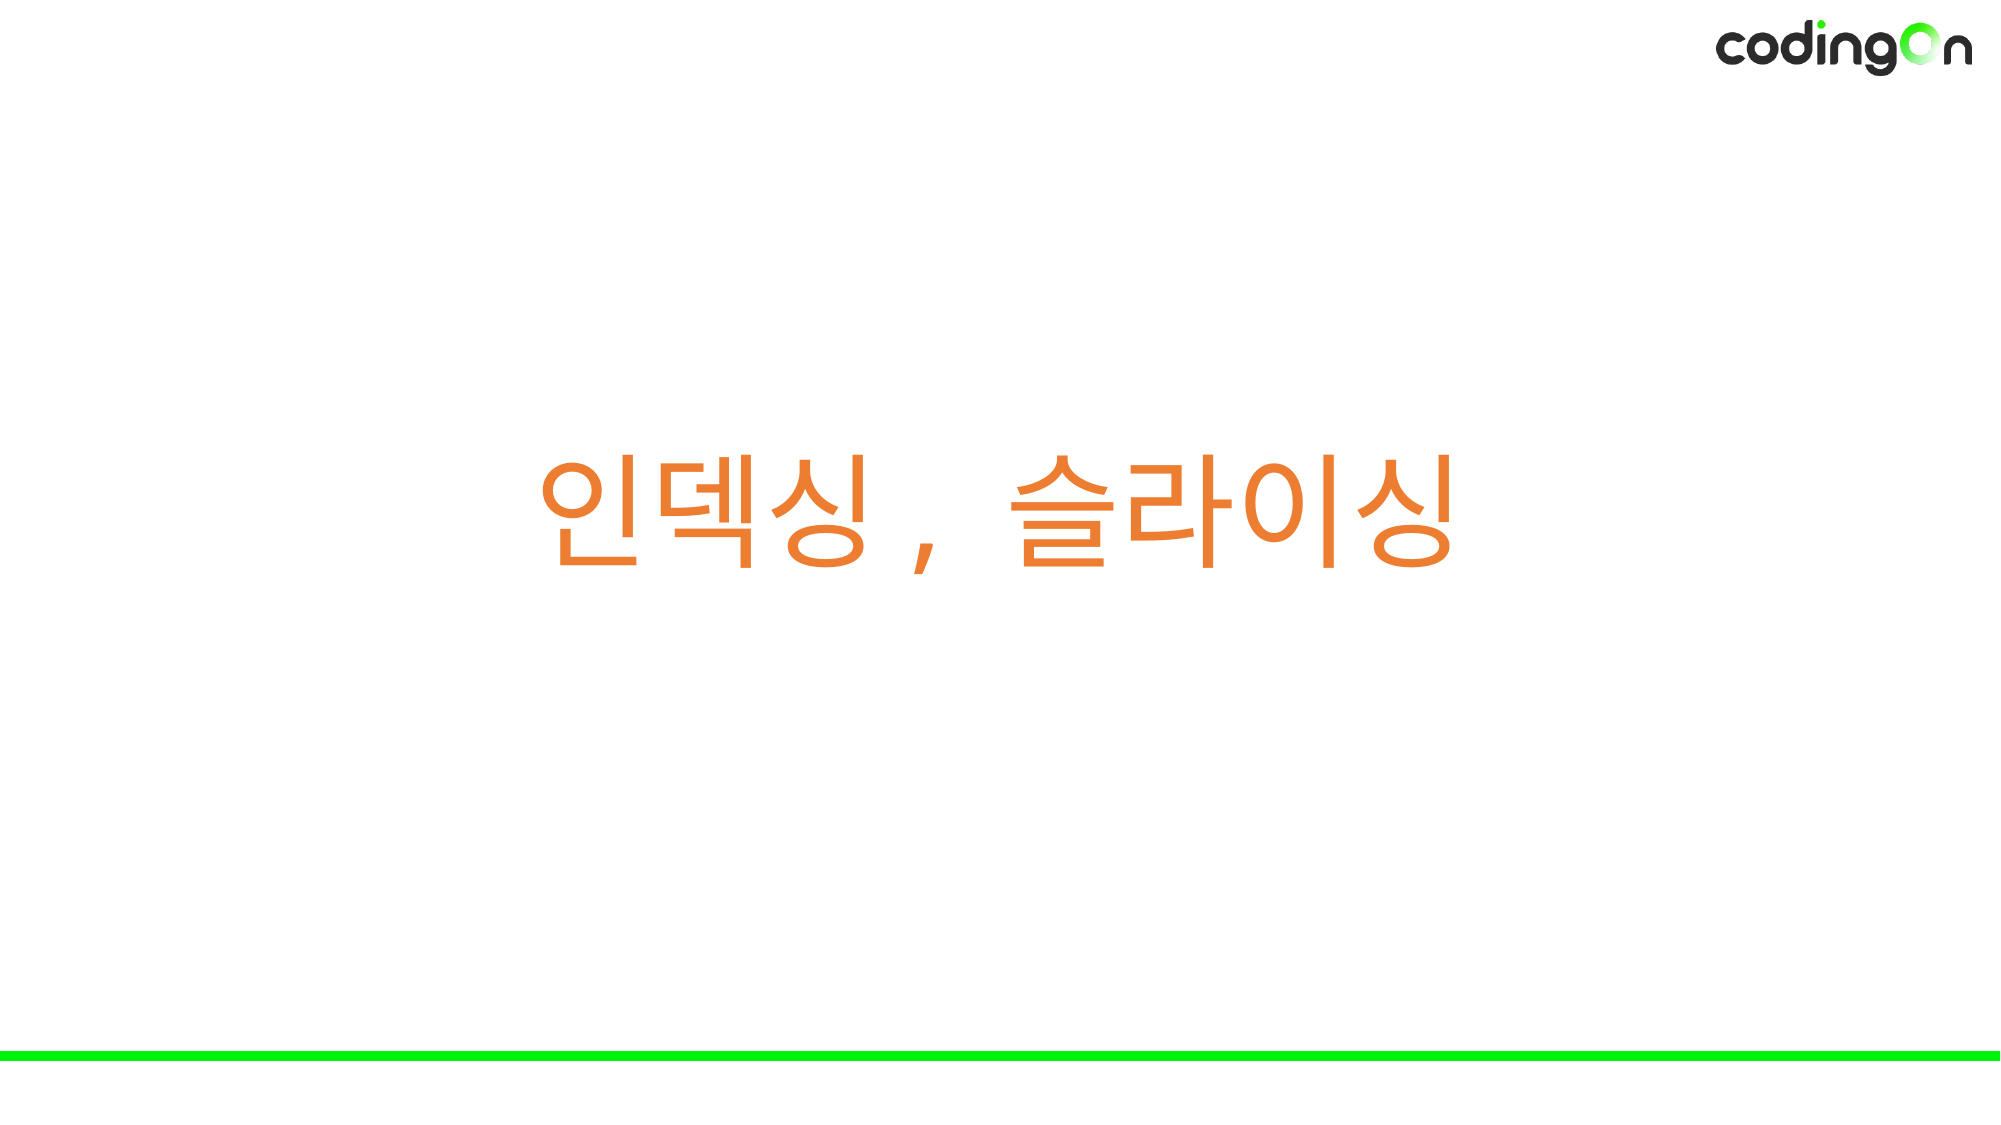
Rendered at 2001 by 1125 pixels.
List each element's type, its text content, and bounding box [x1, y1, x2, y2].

picture [1716, 20, 1972, 76]
text_box 인덱싱, 슬라이싱 [519, 426, 1481, 592]
